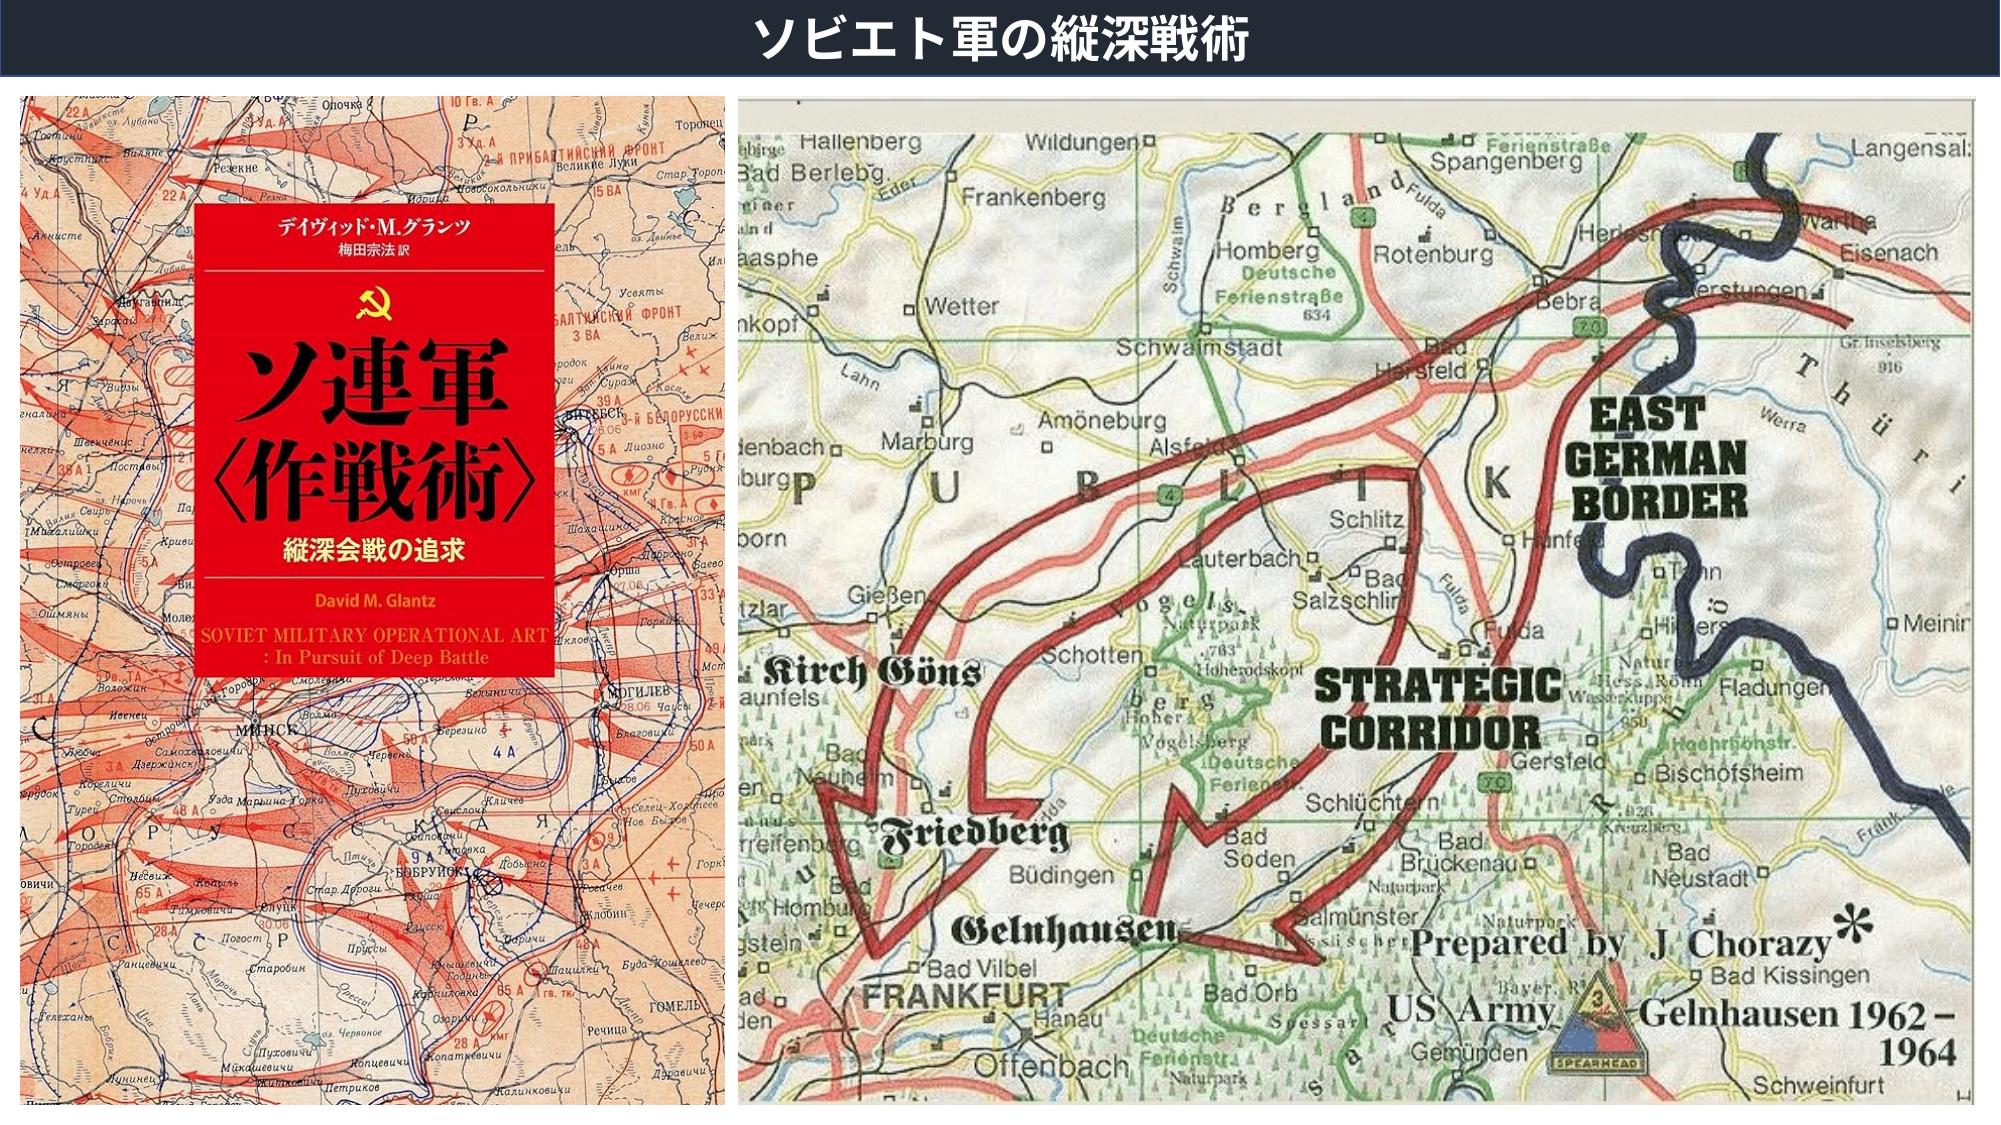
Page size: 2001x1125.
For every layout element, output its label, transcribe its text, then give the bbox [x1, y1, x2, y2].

picture [20, 96, 725, 1105]
picture [738, 96, 1976, 1105]
text_box ソビエト軍の縦深戦術 [0, 0, 2000, 77]
